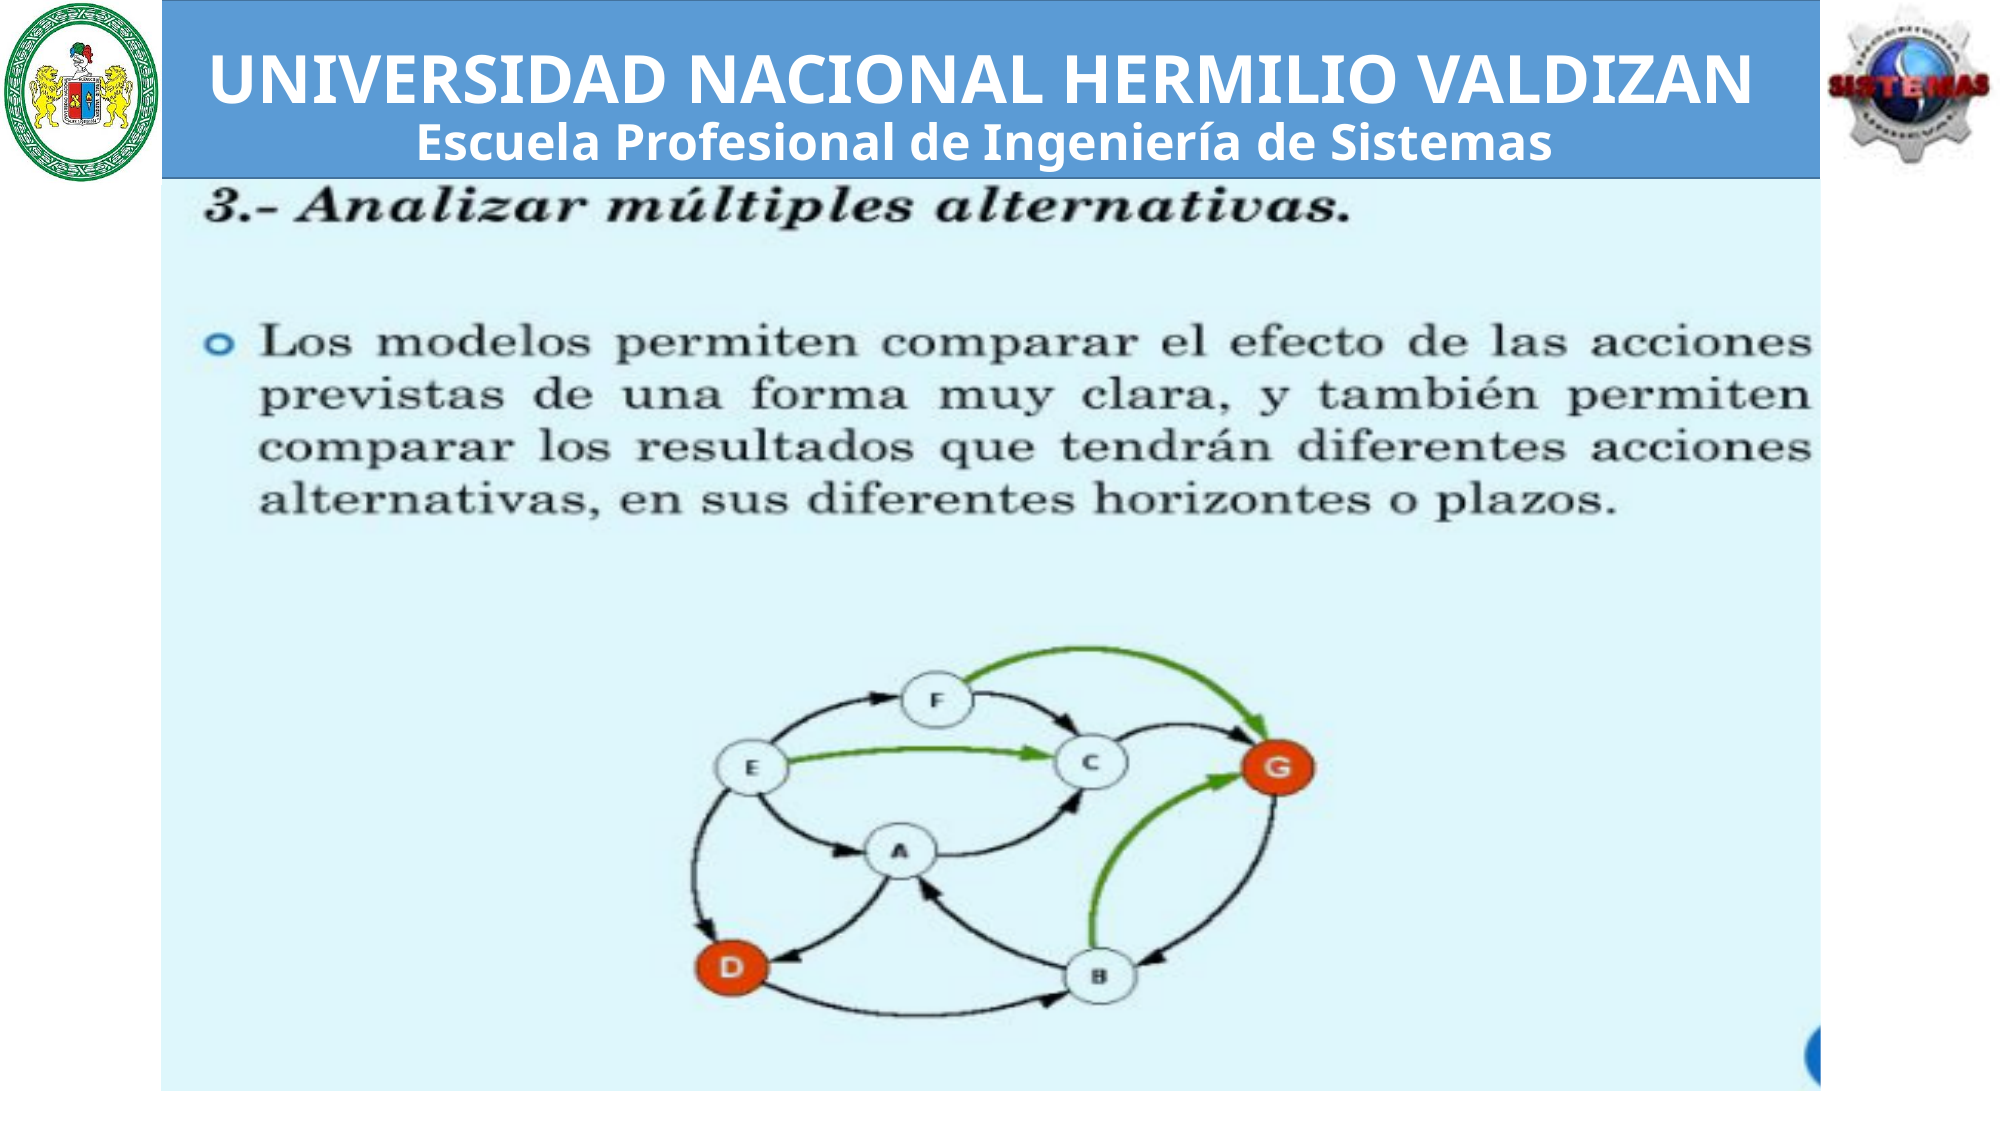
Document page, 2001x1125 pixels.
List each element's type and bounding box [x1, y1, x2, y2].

text_box [0, 0, 2000, 185]
picture [161, 185, 1821, 1091]
